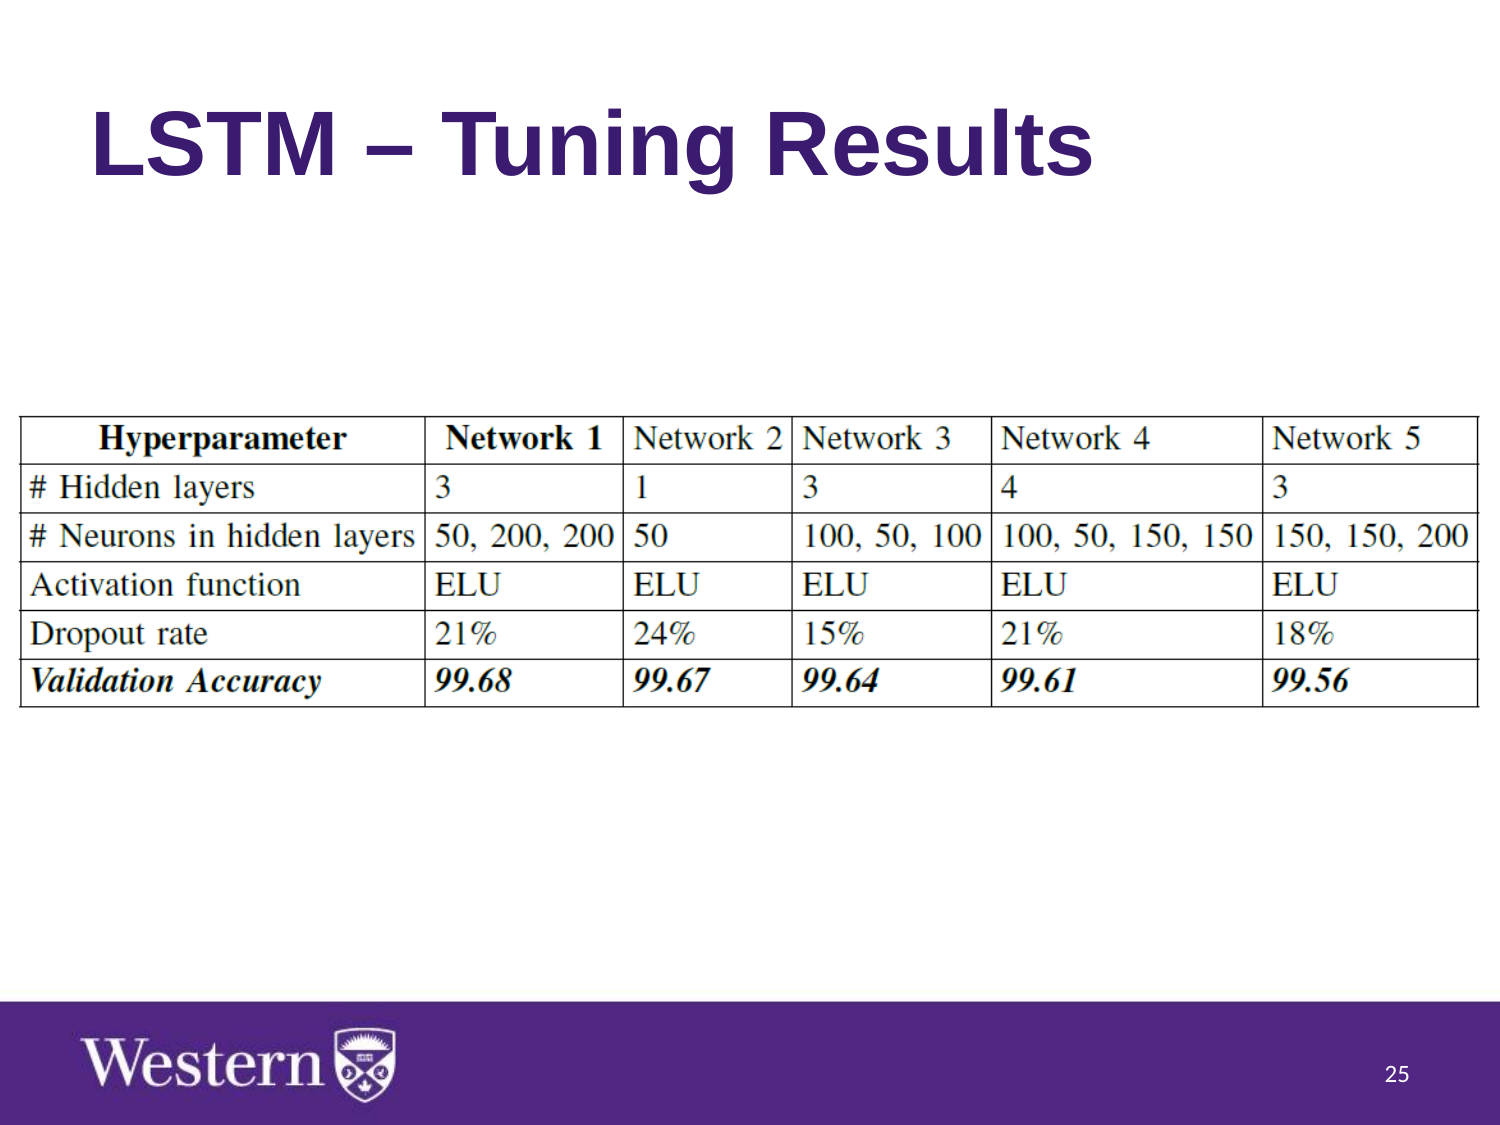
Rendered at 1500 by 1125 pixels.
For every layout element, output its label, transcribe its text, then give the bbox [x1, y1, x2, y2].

title LSTM – Tuning Results [75, 45, 1425, 233]
slide_number ‹#› [1074, 1042, 1425, 1103]
picture [0, 0, 1500, 1125]
